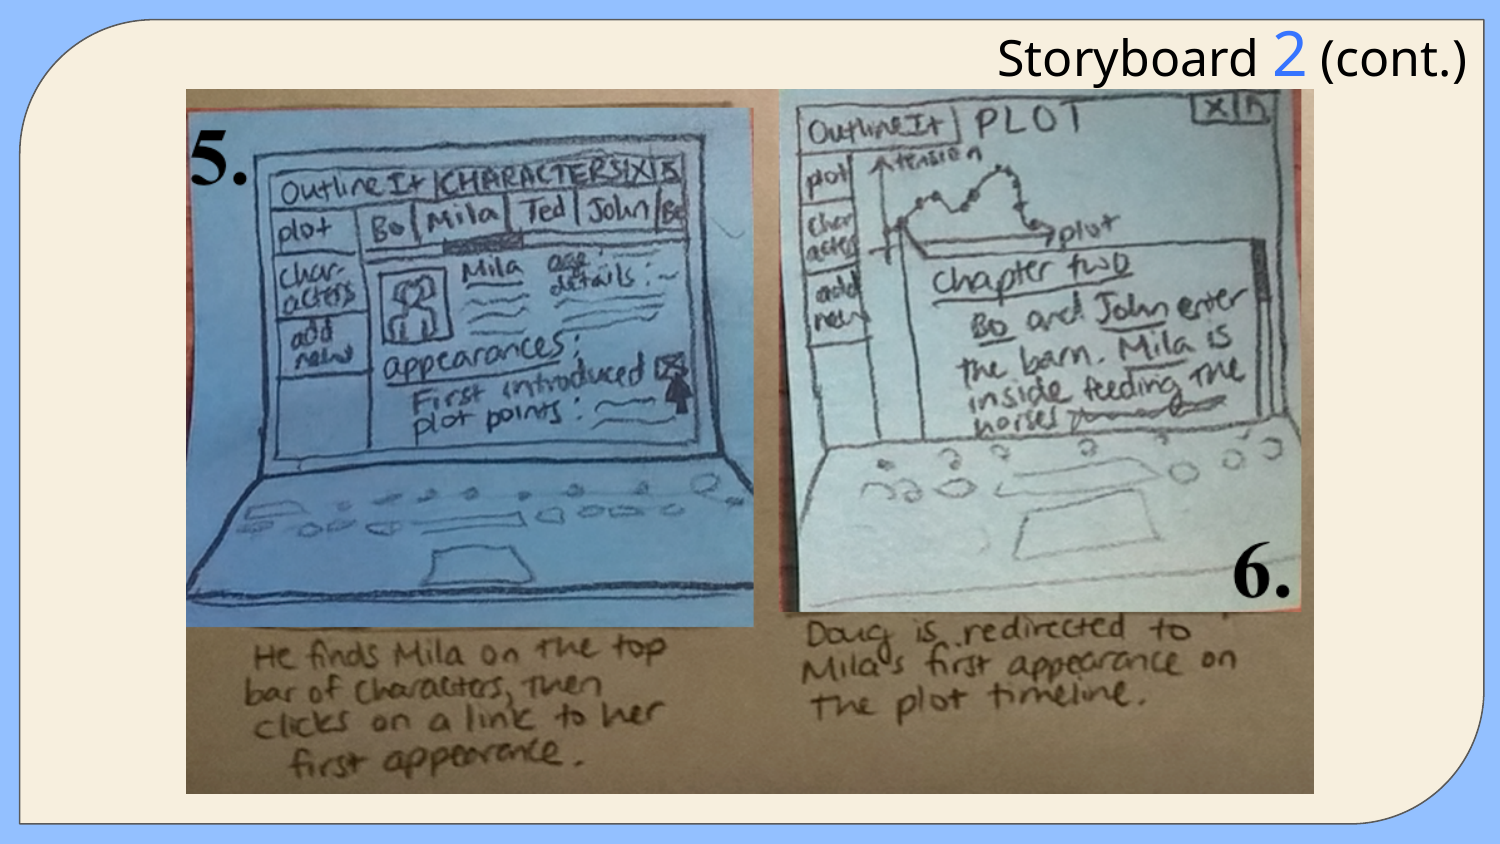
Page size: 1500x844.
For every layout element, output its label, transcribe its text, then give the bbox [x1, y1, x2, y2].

picture [185, 89, 1314, 794]
title Storyboard 2 (cont.) [871, 13, 1483, 90]
